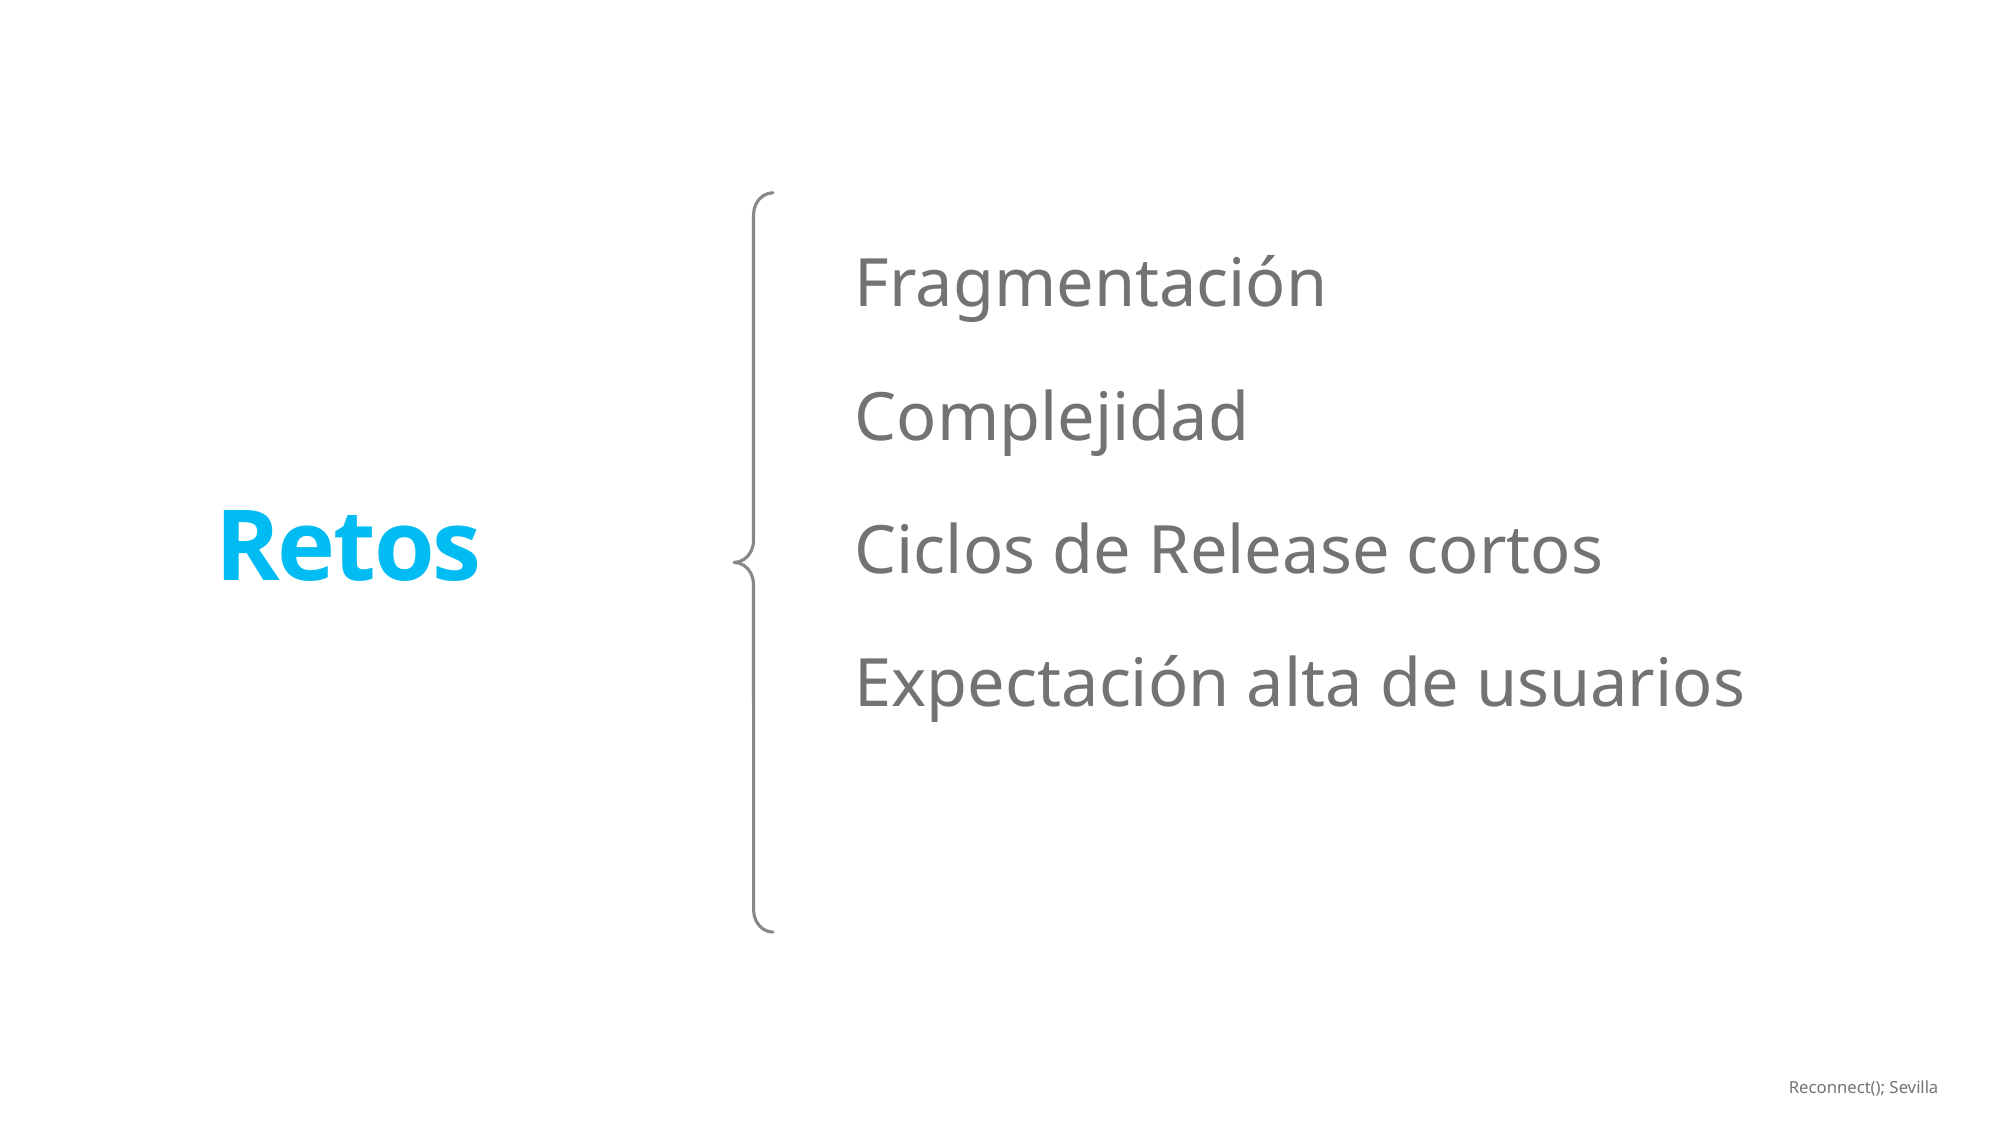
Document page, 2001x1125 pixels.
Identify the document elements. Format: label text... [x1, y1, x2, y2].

text_box Fragmentación Complejidad Ciclos de Release cortos Expectación alta de usuarios [839, 192, 1905, 933]
text_box [733, 192, 774, 933]
text_box Retos [191, 481, 698, 629]
